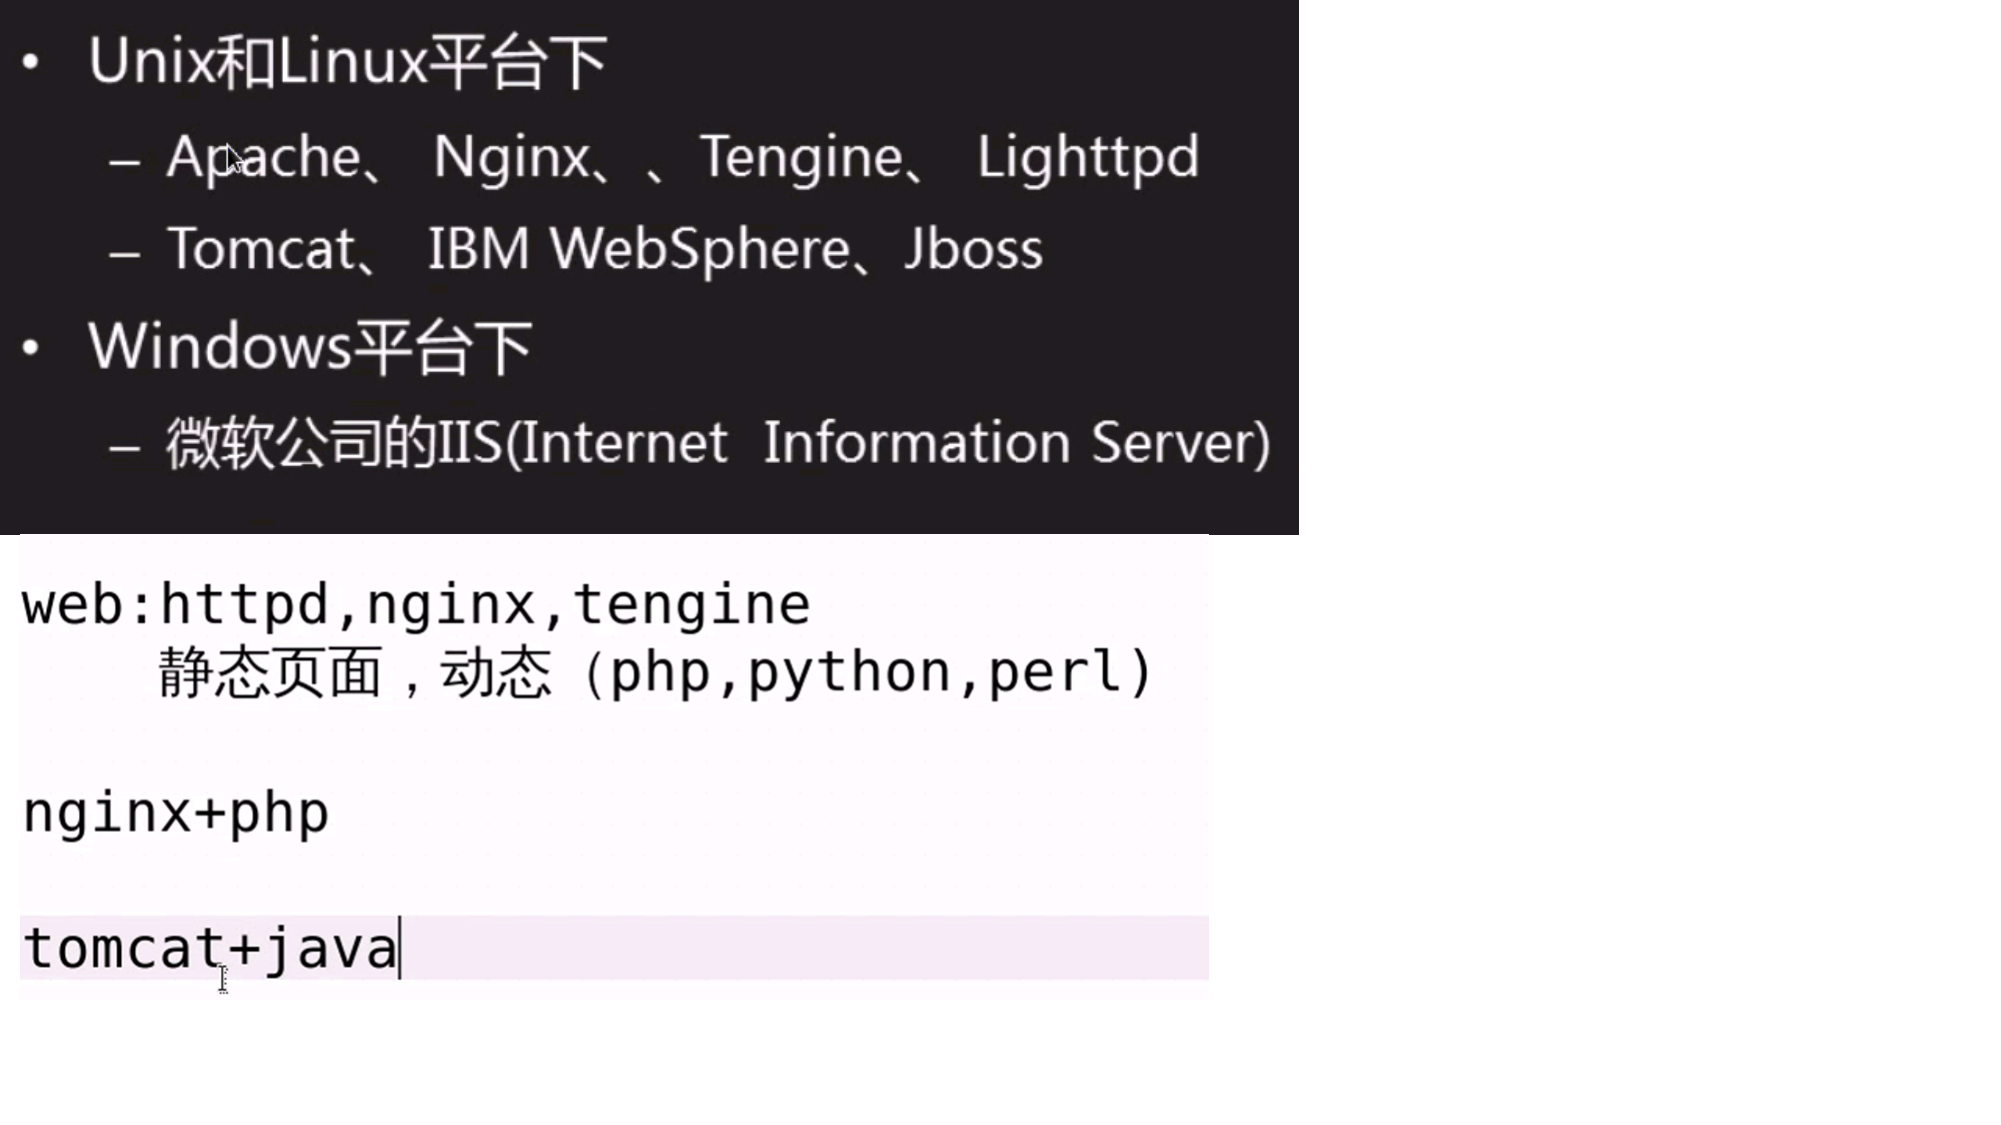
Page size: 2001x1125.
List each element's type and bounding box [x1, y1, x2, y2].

picture [0, 0, 1299, 1000]
